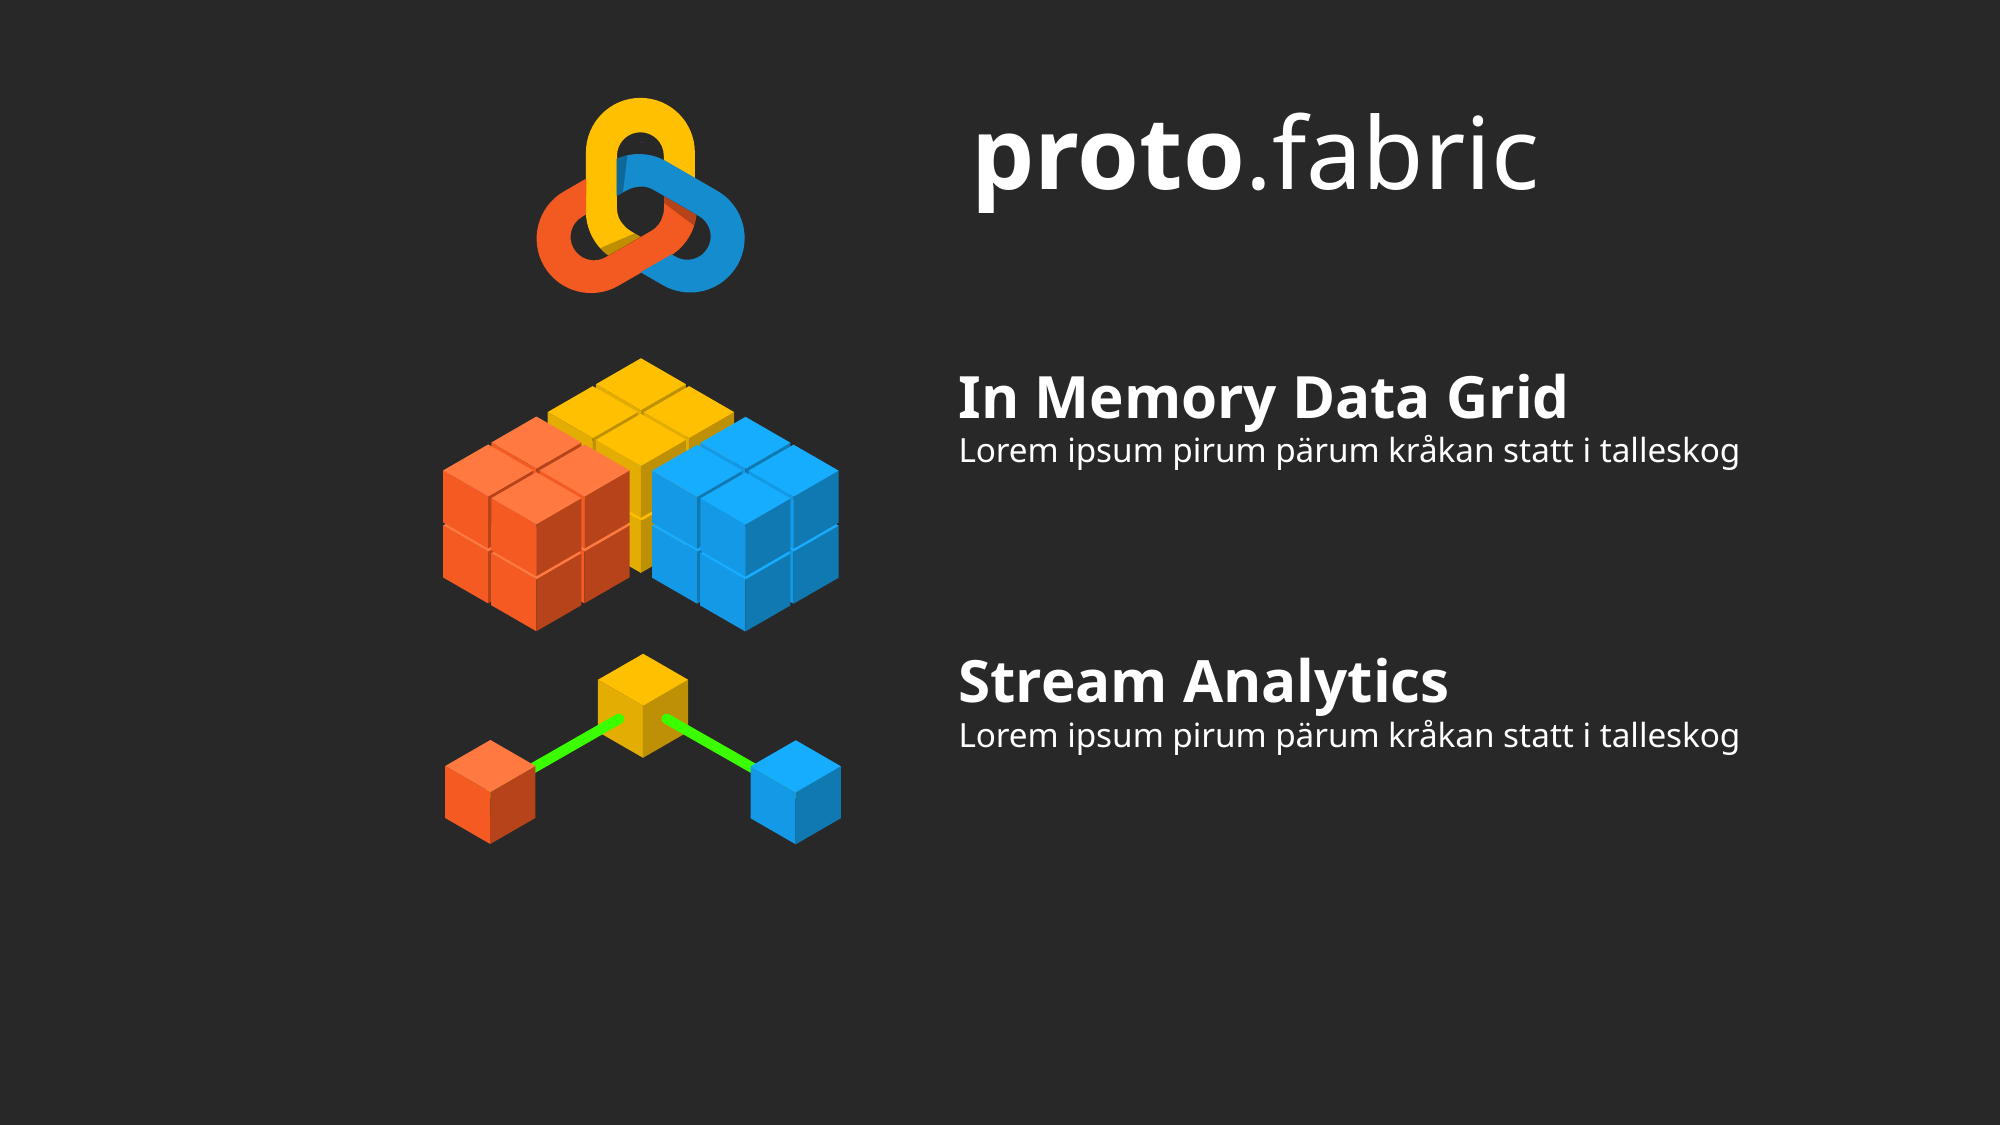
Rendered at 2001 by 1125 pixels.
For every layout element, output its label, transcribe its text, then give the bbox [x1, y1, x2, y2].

text_box proto.fabric [956, 82, 1554, 217]
text_box Stream Analytics Lorem ipsum pirum pärum kråkan statt i talleskog [943, 636, 1757, 832]
text_box In Memory Data Grid Lorem ipsum pirum pärum kråkan statt i talleskog [943, 352, 1757, 477]
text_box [539, 103, 745, 302]
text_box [441, 653, 845, 851]
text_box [439, 358, 843, 638]
